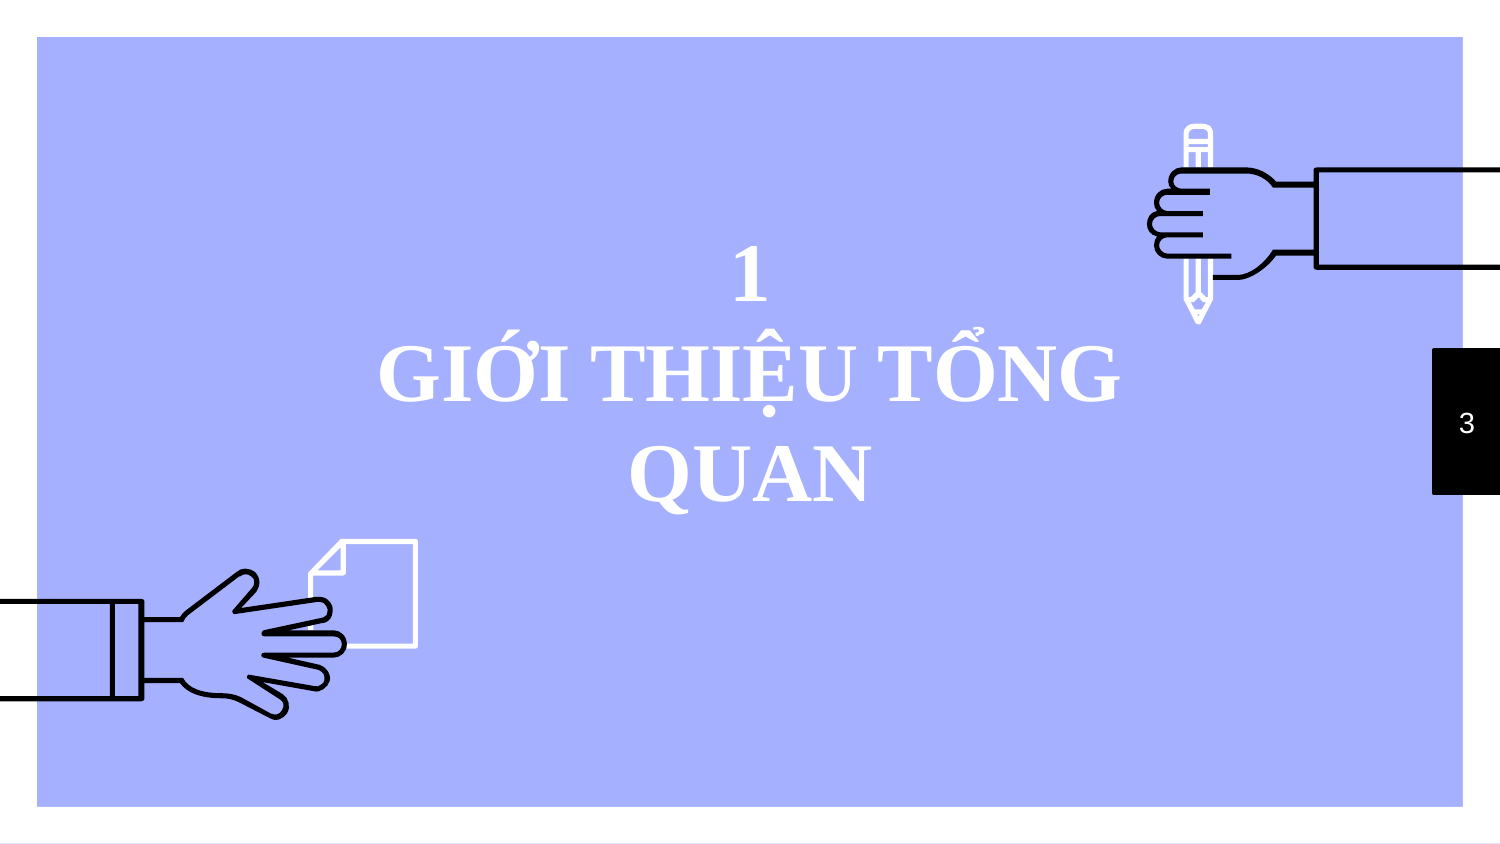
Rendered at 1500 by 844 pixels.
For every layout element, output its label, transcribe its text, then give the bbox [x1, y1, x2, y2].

title 1 GIỚI THIỆU TỔNG QUAN [265, 310, 1235, 533]
text_box 3 [1432, 348, 1500, 495]
